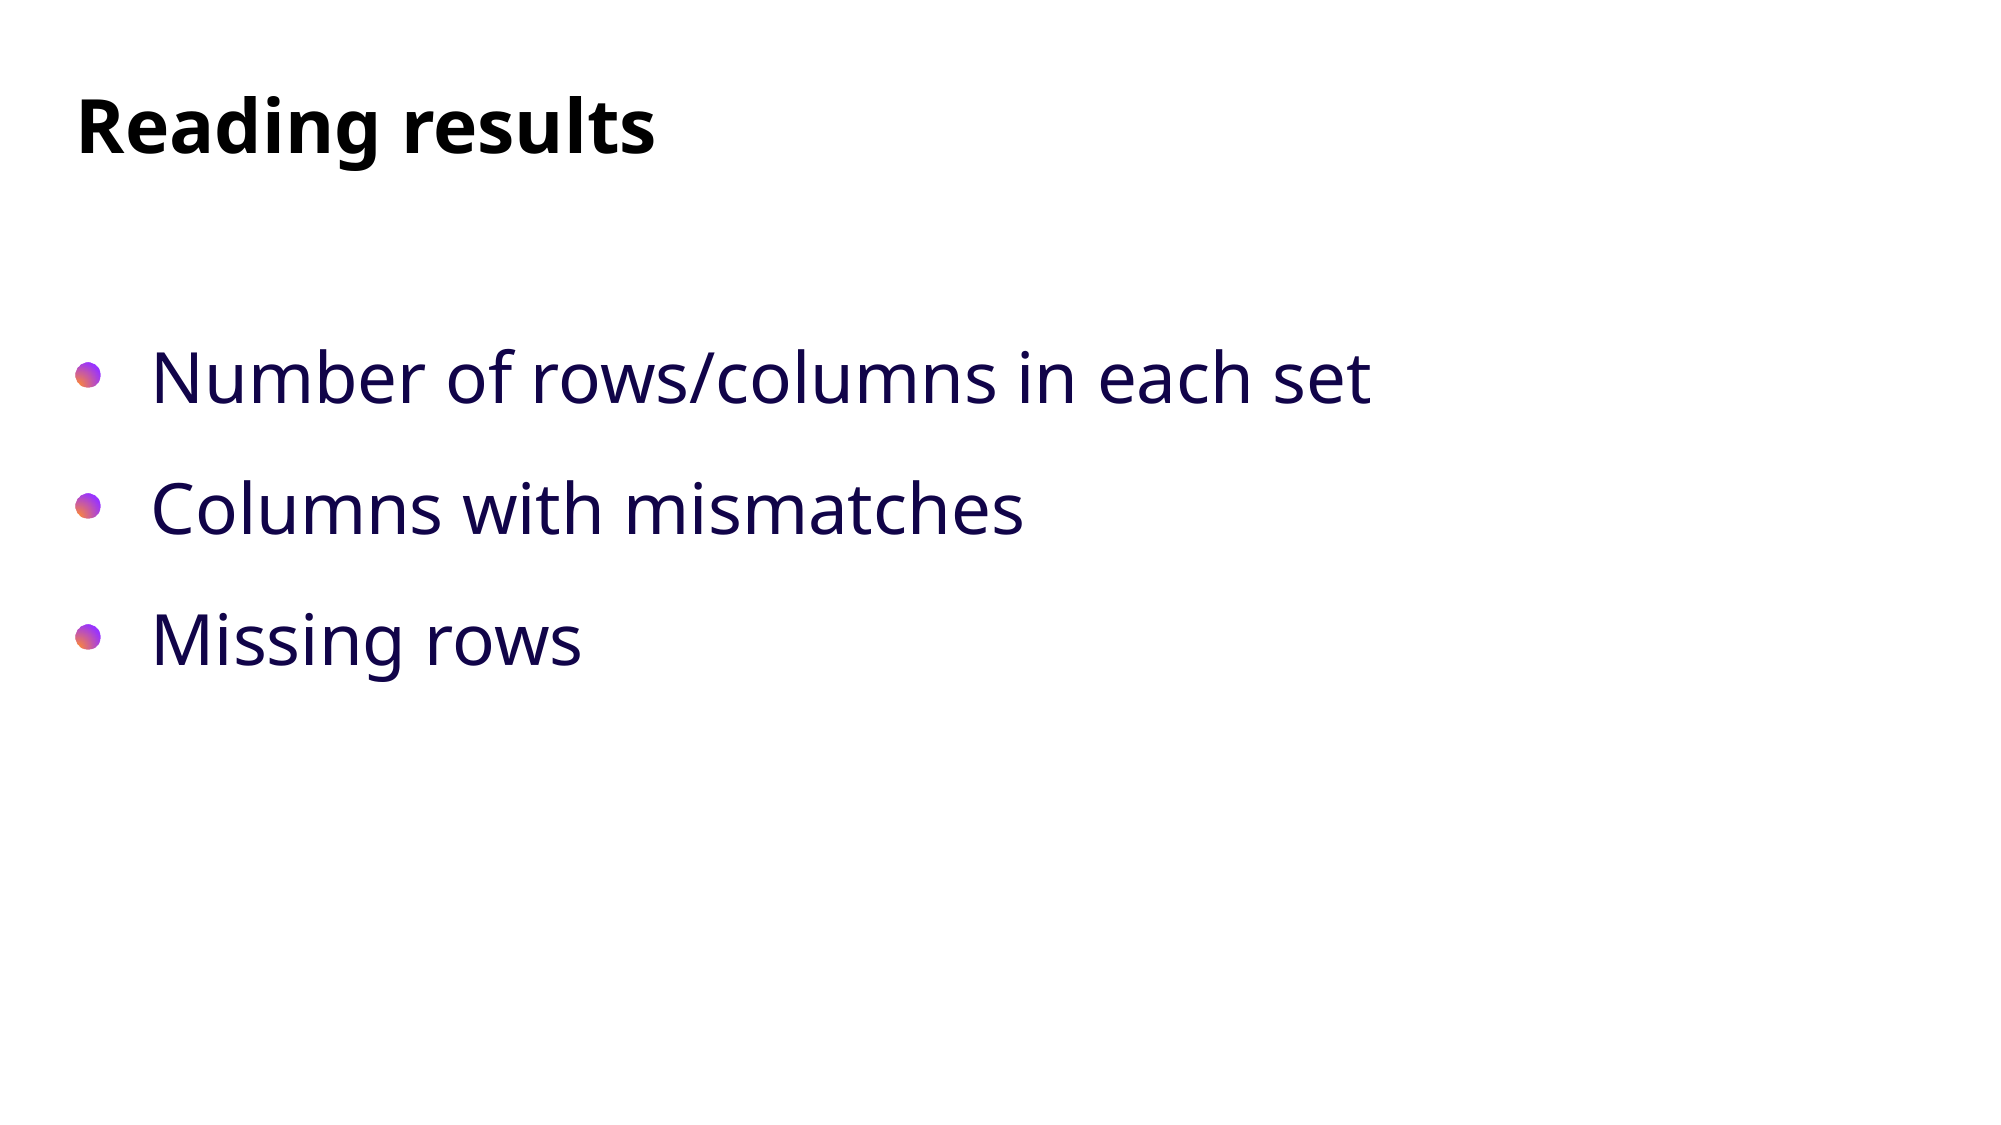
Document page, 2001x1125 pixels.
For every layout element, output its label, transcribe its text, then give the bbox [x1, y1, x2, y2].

list Number of rows/columns in each set Columns with mismatches Missing rows [60, 299, 1786, 1014]
title Reading results [60, 80, 1606, 299]
picture [75, 624, 101, 650]
picture [75, 493, 101, 519]
picture [75, 362, 101, 388]
